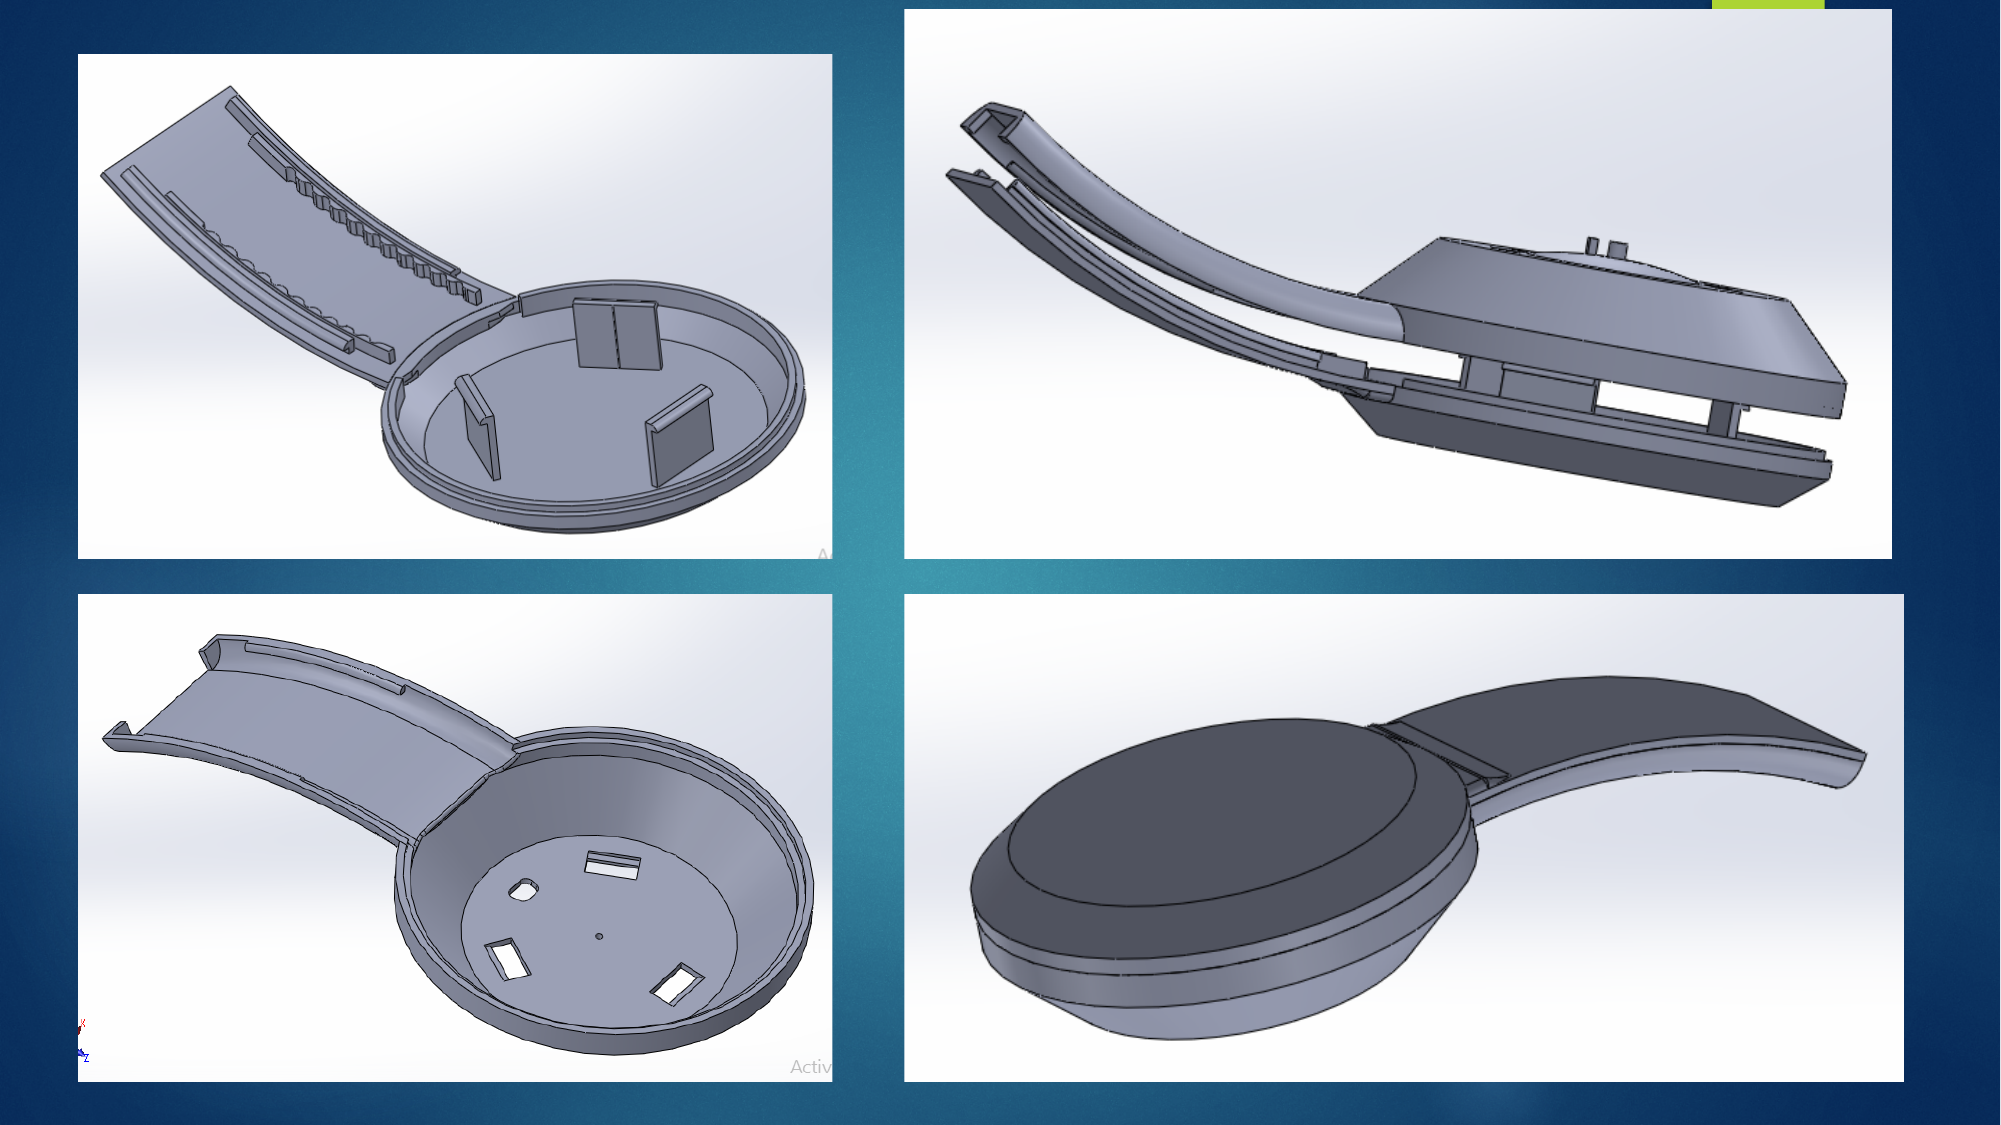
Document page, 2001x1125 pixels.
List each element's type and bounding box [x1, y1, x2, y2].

picture [0, 54, 833, 1125]
picture [903, 0, 1893, 559]
picture [903, 593, 1904, 1125]
